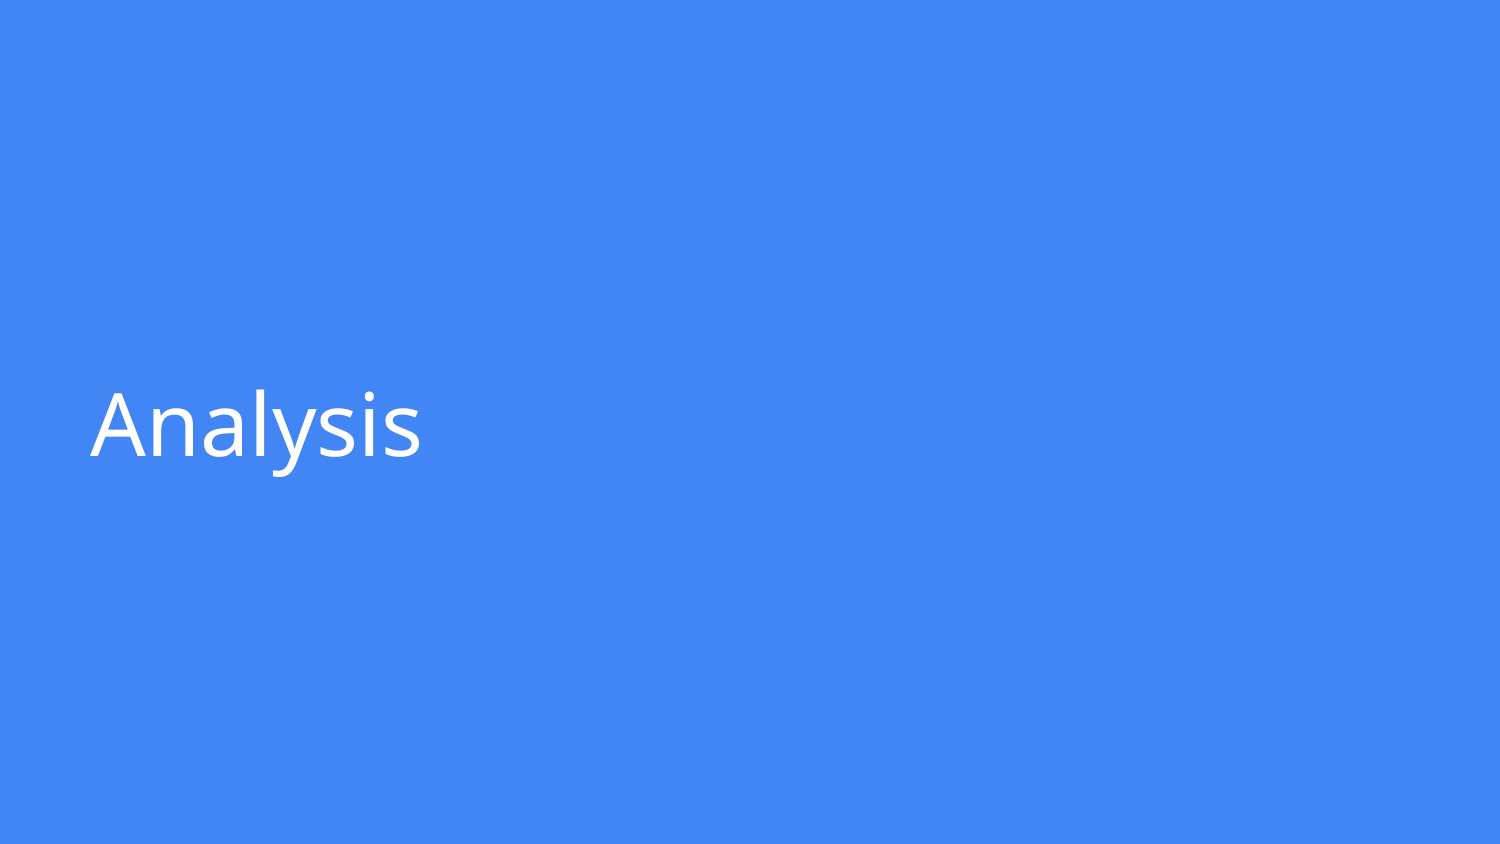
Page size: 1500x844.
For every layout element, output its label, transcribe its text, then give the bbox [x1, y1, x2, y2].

title Analysis [75, 338, 1425, 505]
